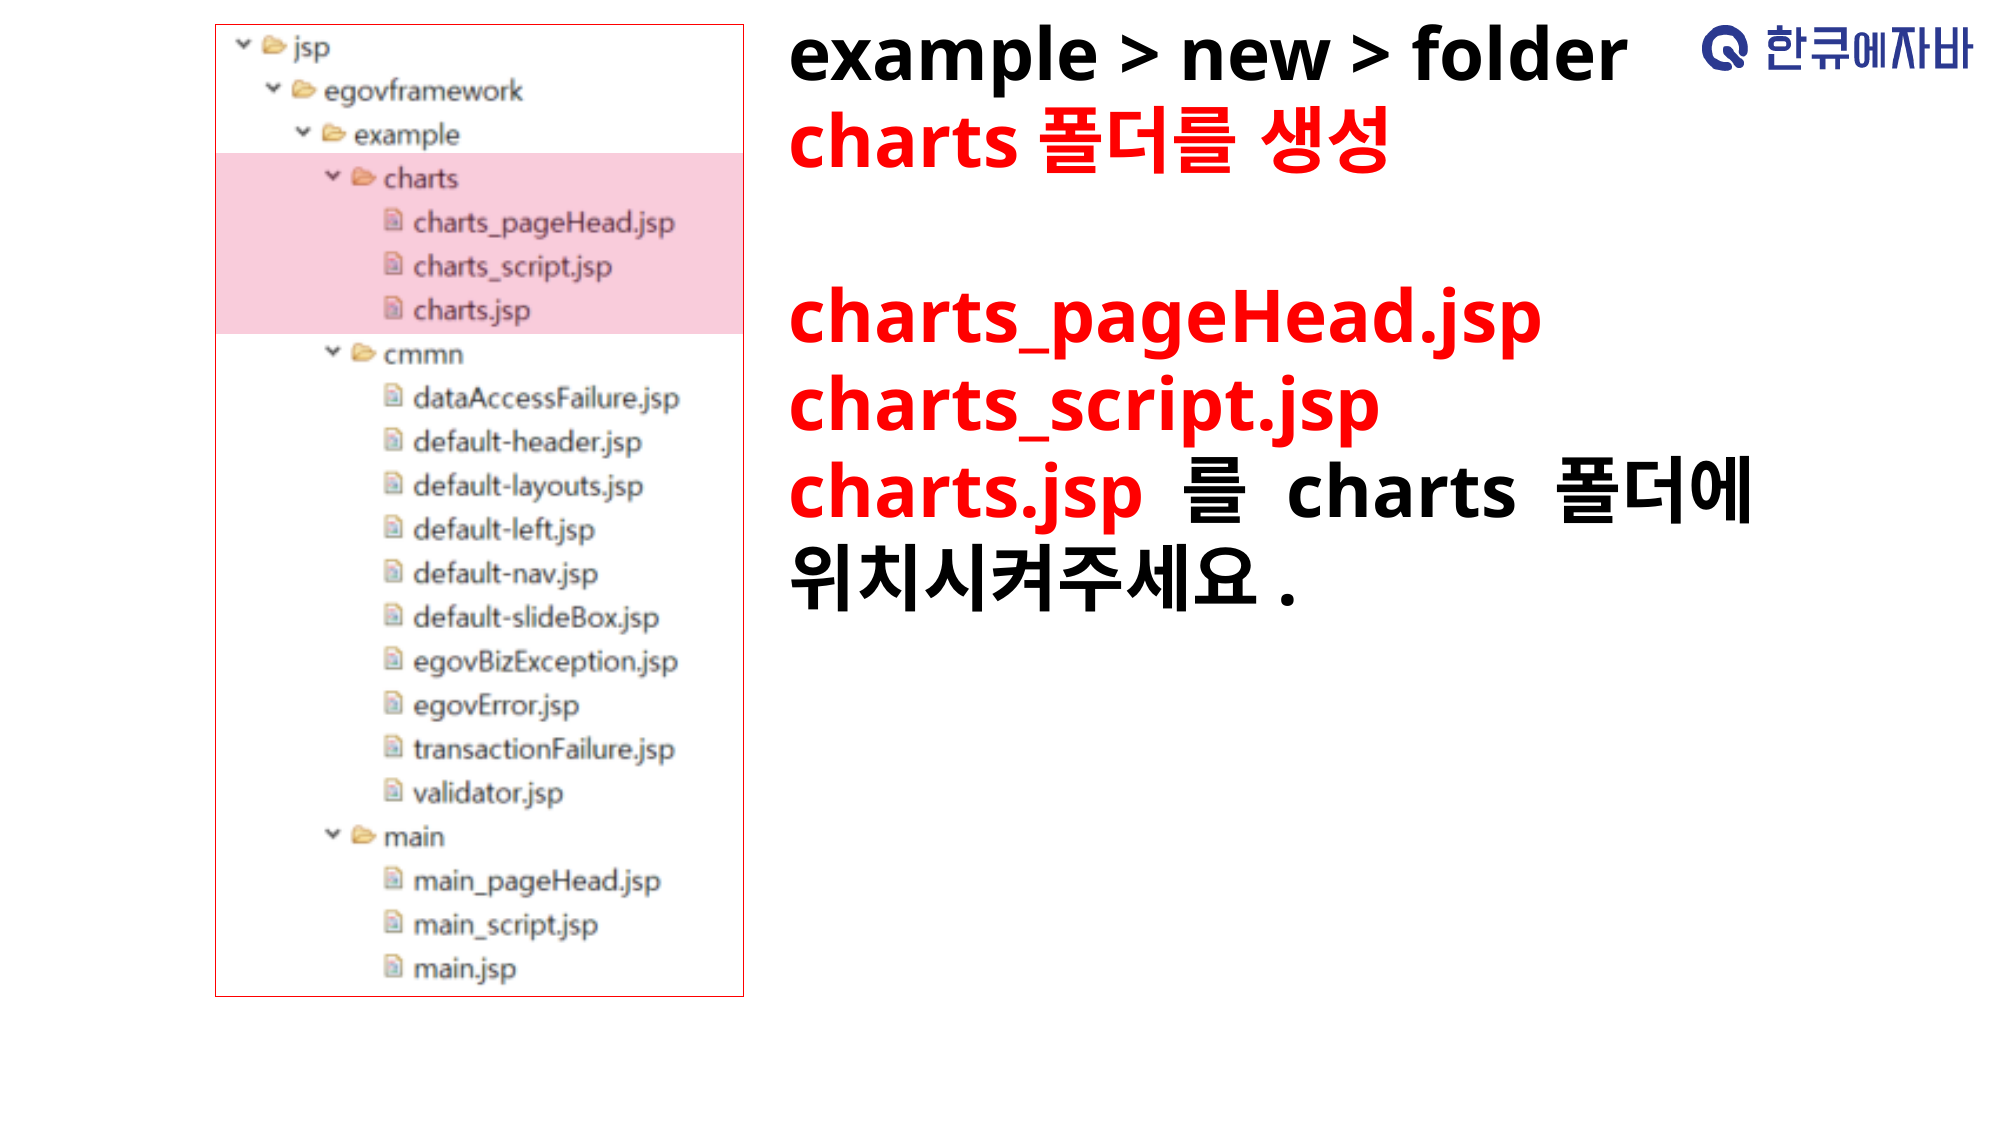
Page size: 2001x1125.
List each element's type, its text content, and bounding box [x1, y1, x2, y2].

picture [1702, 24, 1977, 81]
text_box example > new > folder charts폴더를 생성 charts_pageHead.jsp charts_script.jsp charts.jsp 를 charts 폴더에 위치시켜주세요. [774, 0, 1815, 628]
picture [215, 24, 744, 997]
